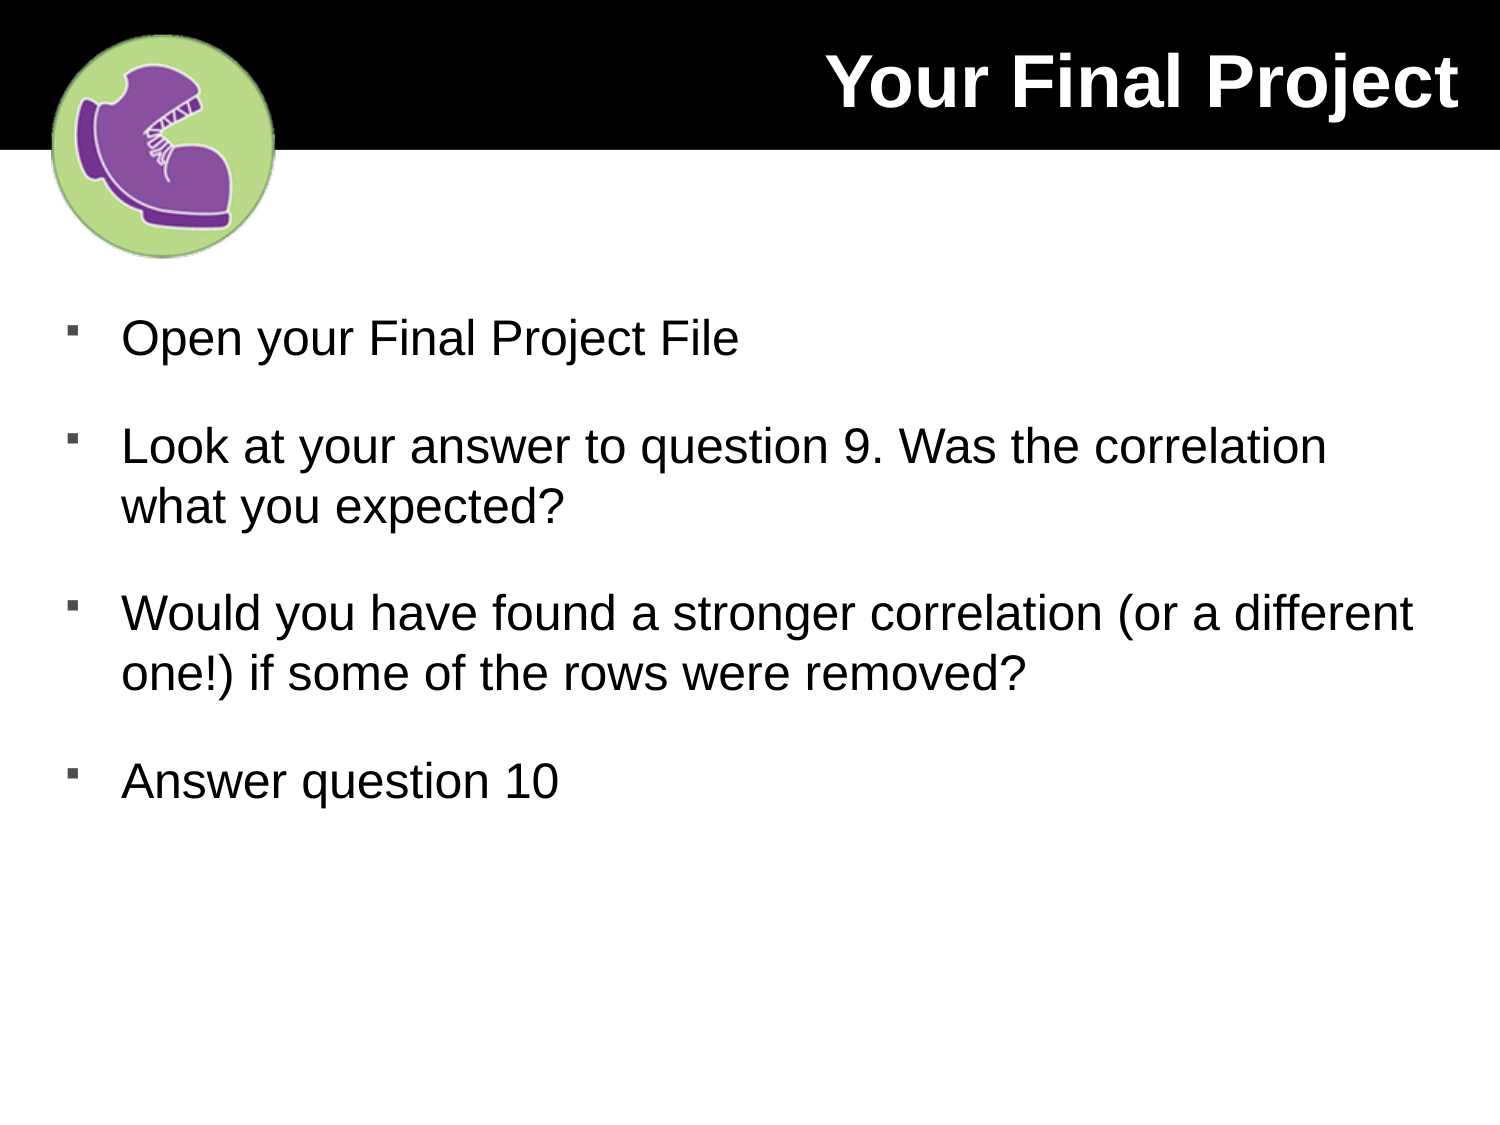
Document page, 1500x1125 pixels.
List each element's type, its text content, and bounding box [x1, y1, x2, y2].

text_box Your Final Project [49, 24, 1475, 163]
text_box Open your Final Project File Look at your answer to question 9. Was the correlation what you expected? Would you have found a stronger correlation (or a different one!) if some of the rows were removed? Answer question 10 [49, 298, 1463, 816]
picture [47, 31, 280, 263]
